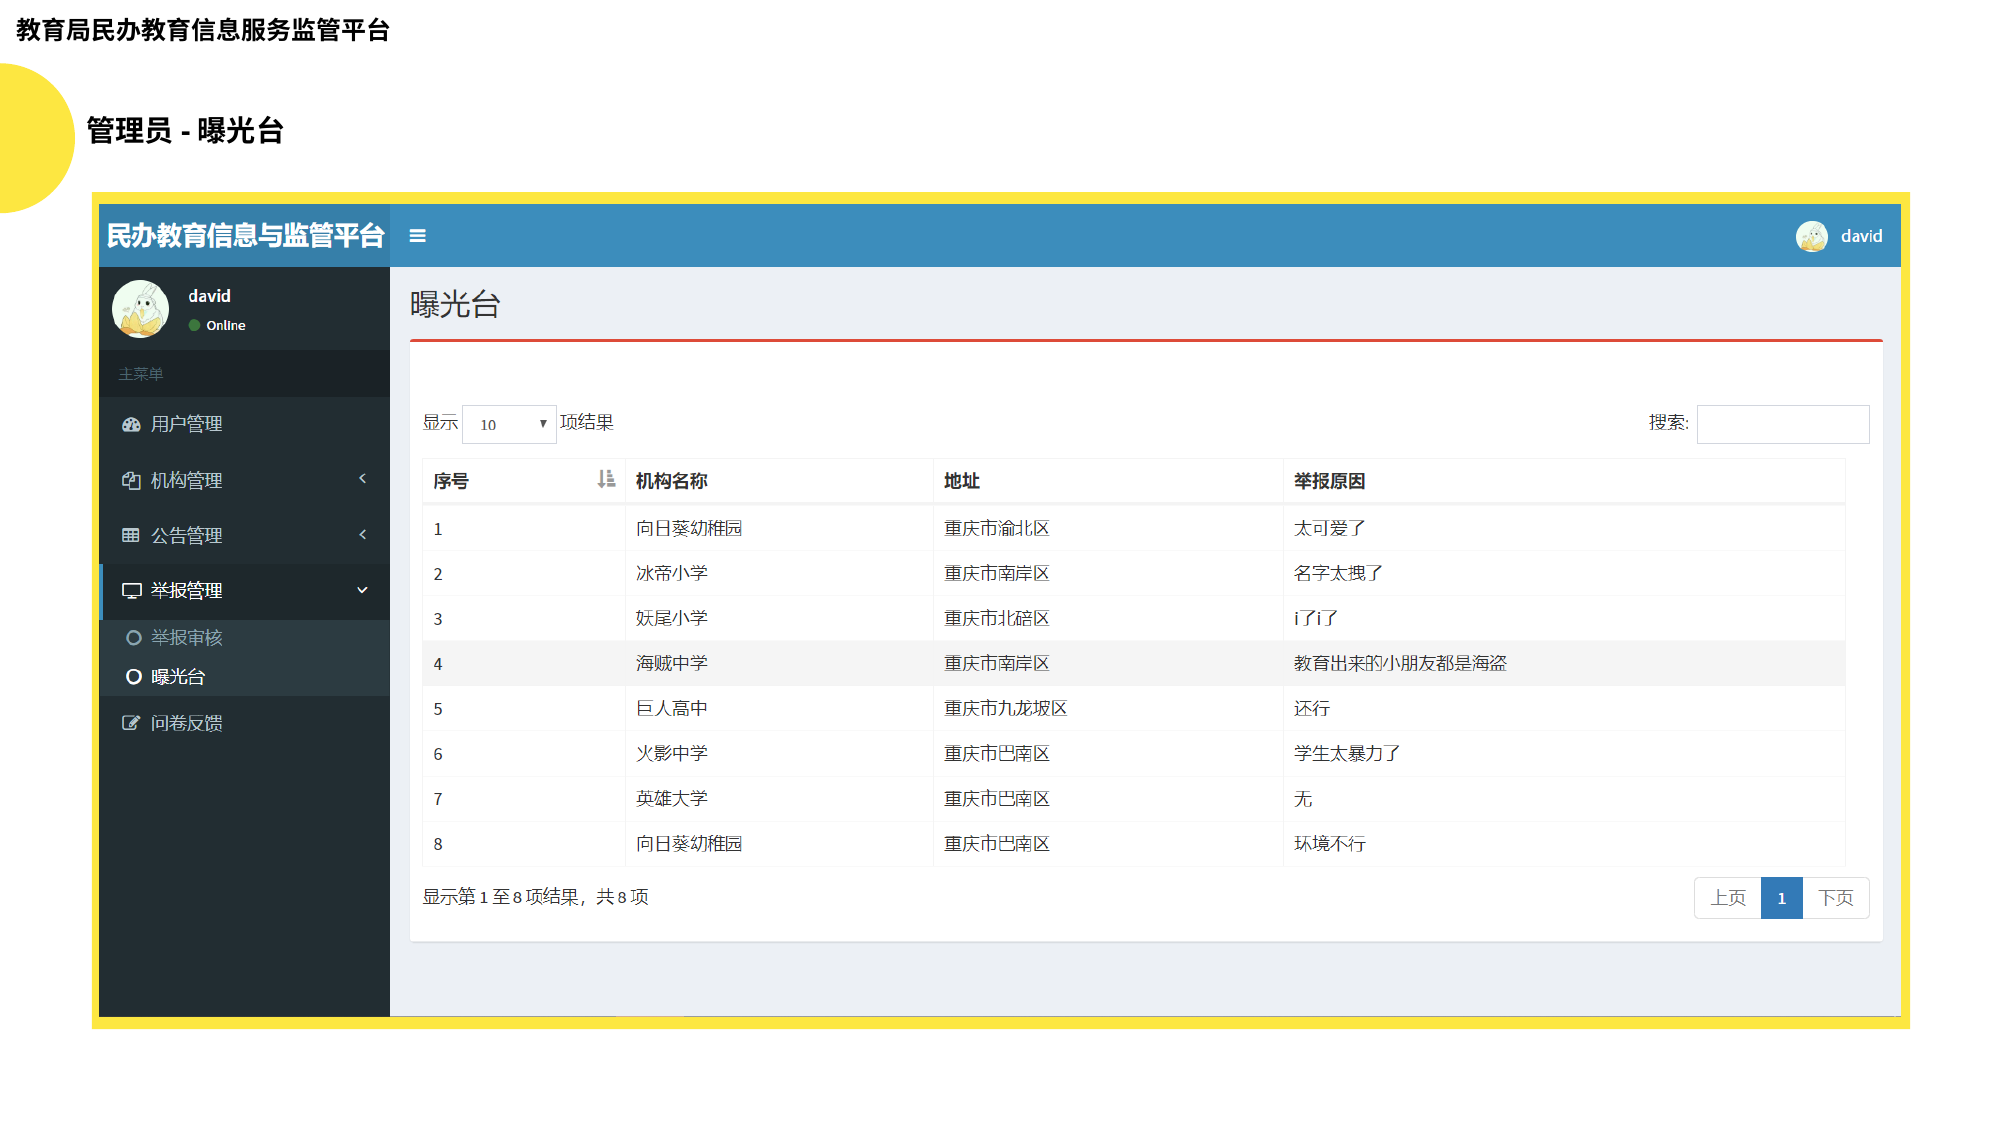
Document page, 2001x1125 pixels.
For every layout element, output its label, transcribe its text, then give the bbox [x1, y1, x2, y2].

picture [99, 204, 1901, 1018]
text_box [0, 62, 77, 215]
text_box [91, 191, 1911, 1030]
text_box 管理员-曝光台 [71, 105, 301, 155]
text_box 教育局民办教育信息服务监管平台 [2, 7, 407, 98]
